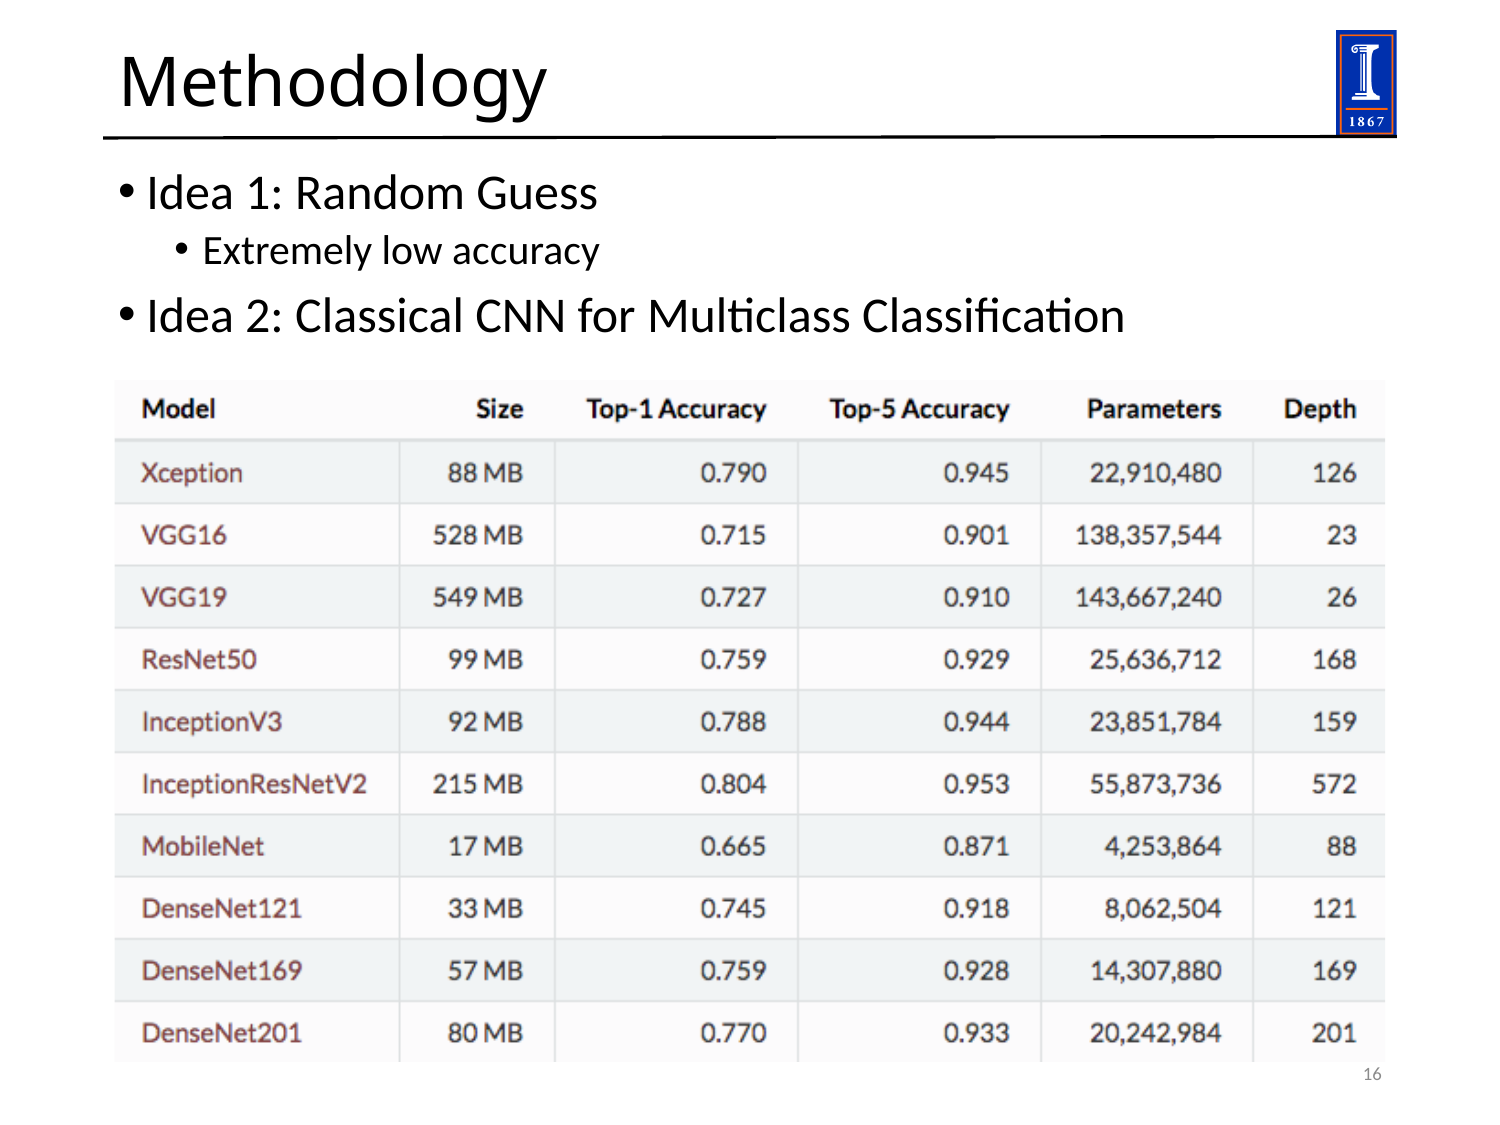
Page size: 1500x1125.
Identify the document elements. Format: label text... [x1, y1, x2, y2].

slide_number 16 [1059, 1042, 1397, 1103]
picture [114, 380, 1386, 1062]
title Methodology [103, 30, 1397, 138]
list Idea 1: Random Guess Extremely low accuracy Idea 2: Classical CNN for Multiclass Classification [103, 158, 1397, 1014]
